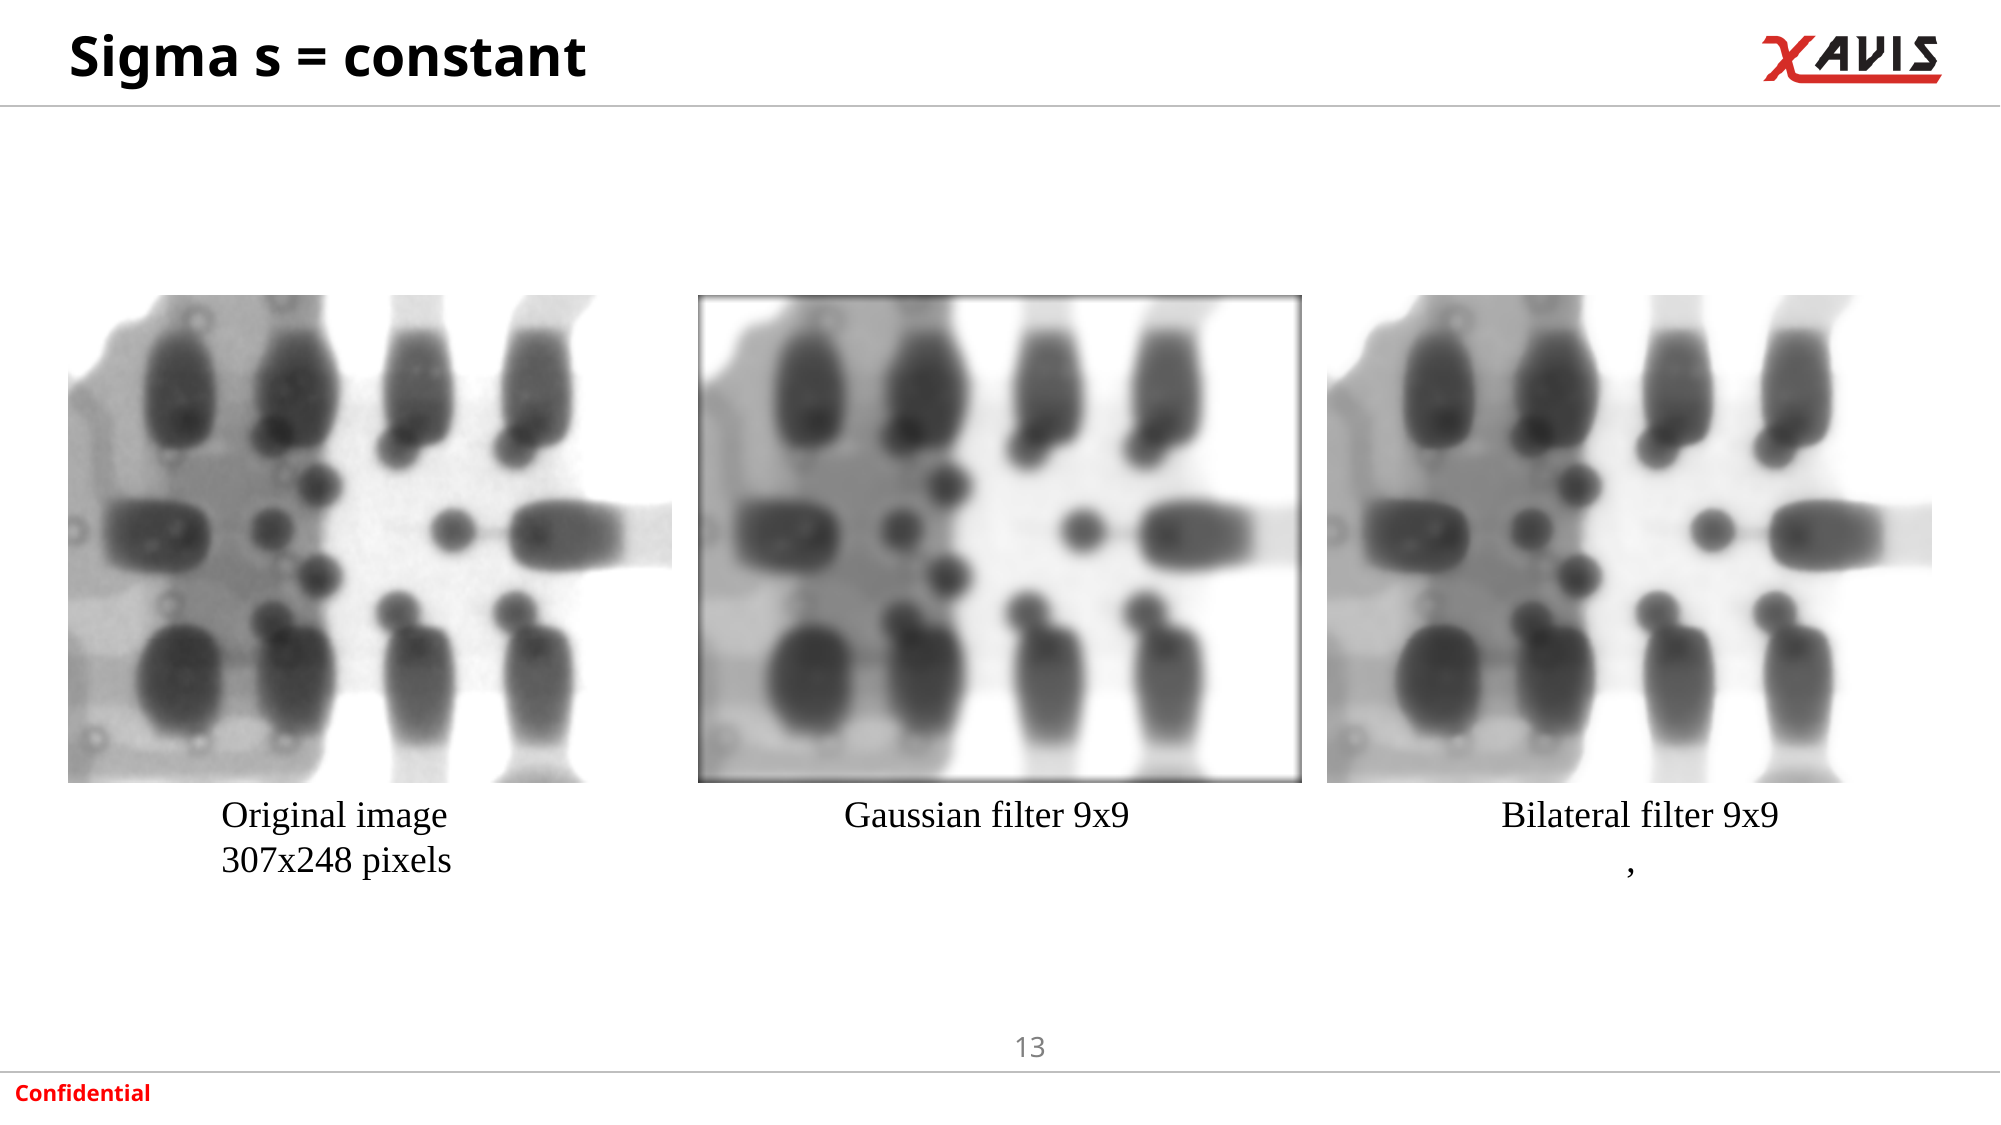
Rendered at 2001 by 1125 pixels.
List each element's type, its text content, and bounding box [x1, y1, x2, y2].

title Sigma s = constant [55, 23, 1270, 85]
picture [1756, 26, 1946, 89]
picture [698, 295, 1302, 784]
picture [1327, 295, 1932, 784]
picture [68, 295, 673, 784]
text_box Original image 307x248 pixels [206, 793, 467, 888]
